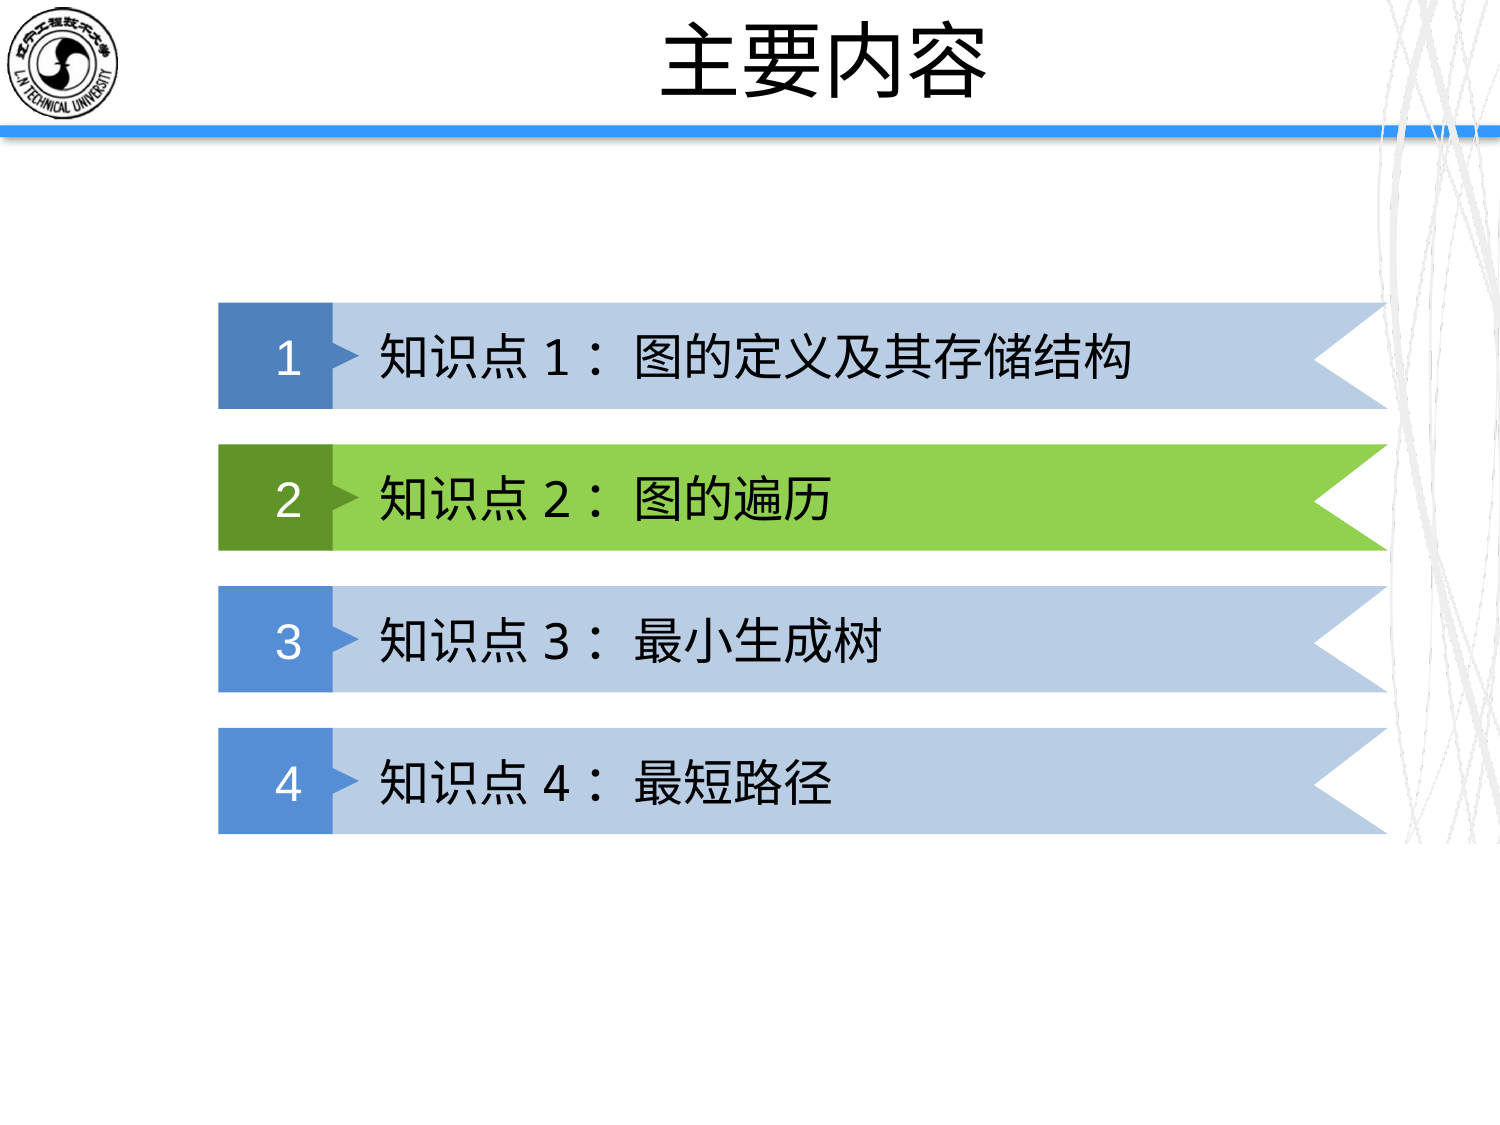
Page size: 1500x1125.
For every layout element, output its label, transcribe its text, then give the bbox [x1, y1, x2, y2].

title 主要内容 [147, 0, 1500, 116]
text_box [218, 727, 1389, 835]
text_box [218, 302, 1389, 410]
table_cell [1377, 116, 1500, 844]
picture [5, 7, 118, 120]
text_box [218, 585, 1389, 693]
text_box [218, 444, 1389, 551]
